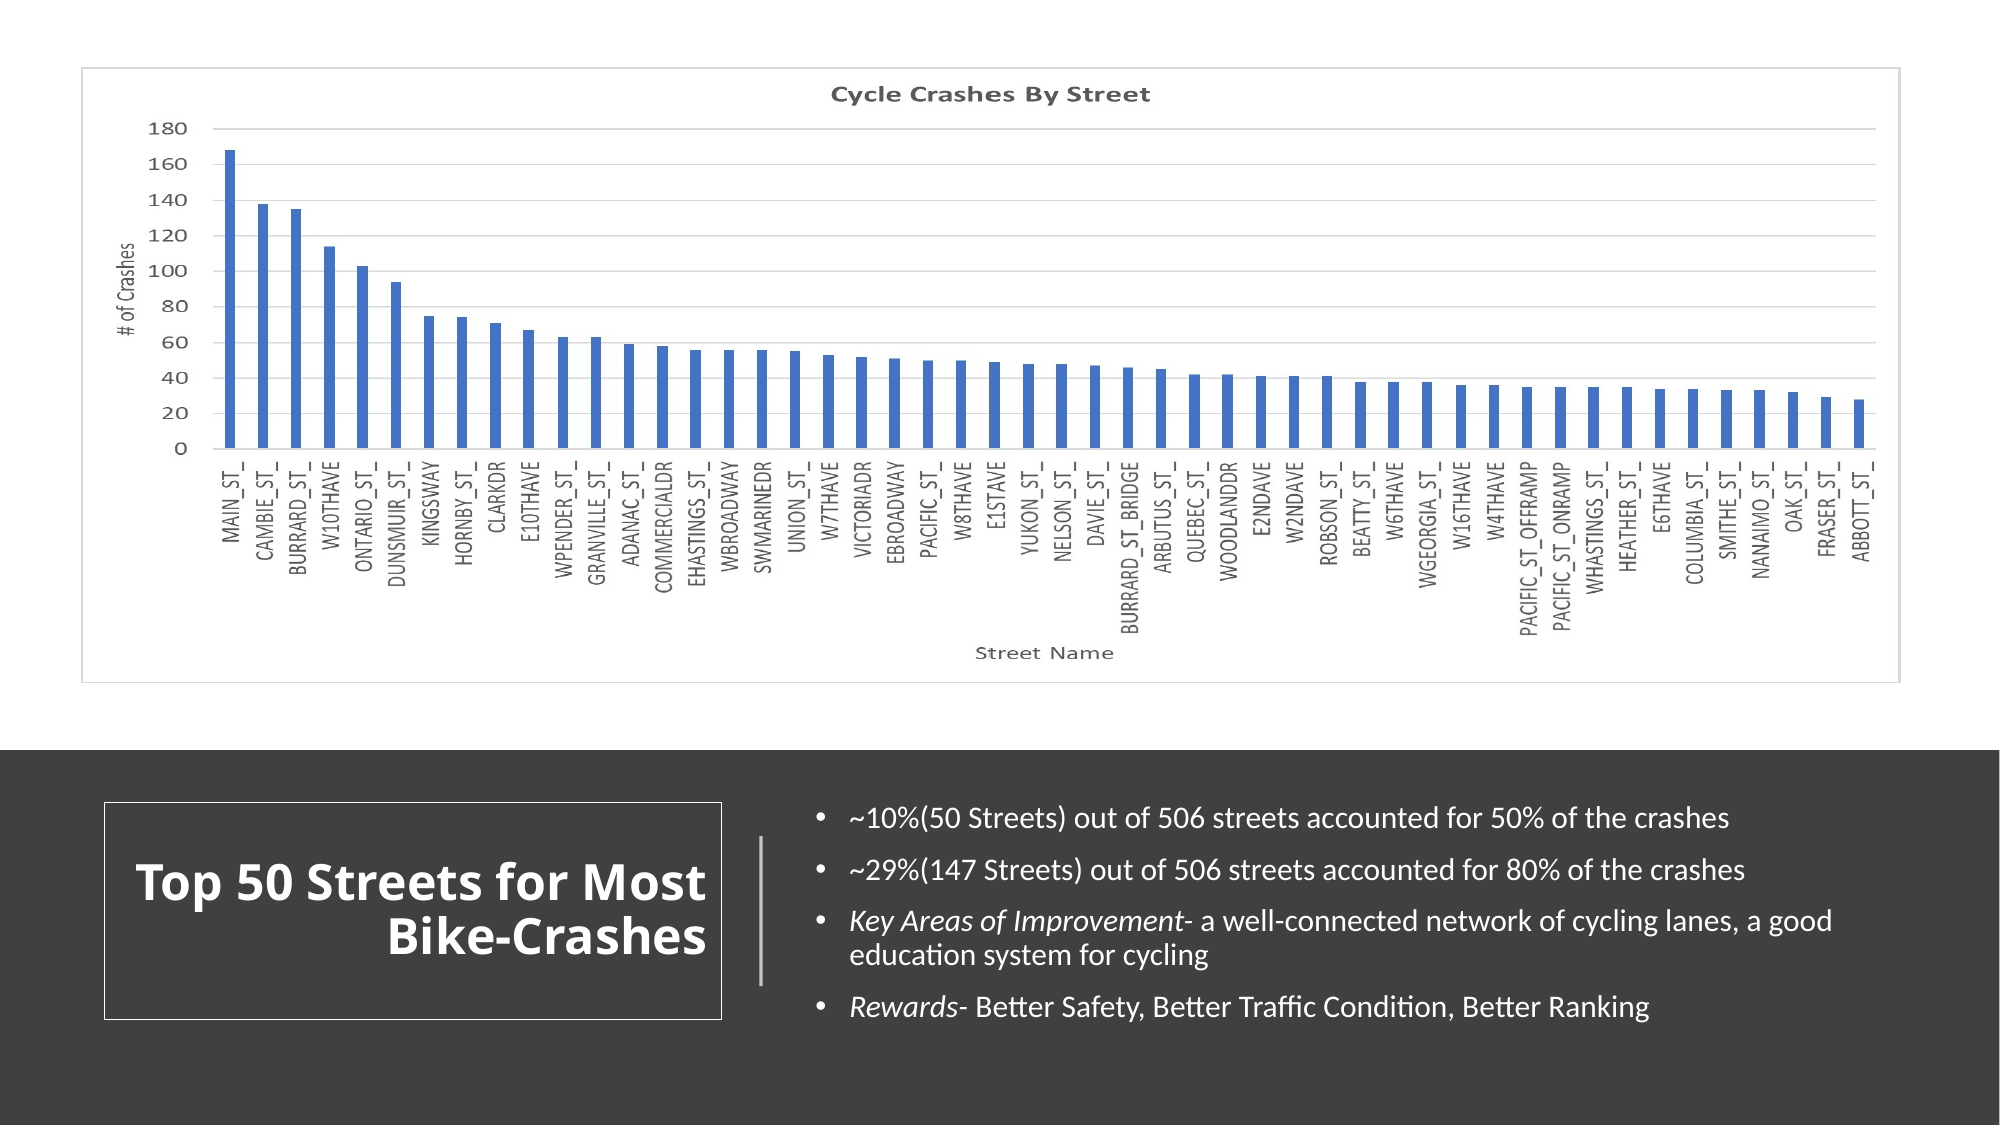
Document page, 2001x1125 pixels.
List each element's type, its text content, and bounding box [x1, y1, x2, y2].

picture [81, 67, 1901, 683]
text_box [0, 749, 2000, 1125]
list ~10%(50 Streets) out of 506 streets accounted for 50% of the crashes ~29%(147 Streets) out of 506 streets accounted for 80% of the crashes Key Areas of Improvement- a well-connected network of cycling lanes, a good education system for cycling Rewards- Better Safety, Better Traffic Condition, Better Ranking [800, 793, 1895, 1033]
title Top 50 Streets for Most Bike-Crashes [104, 802, 722, 1020]
